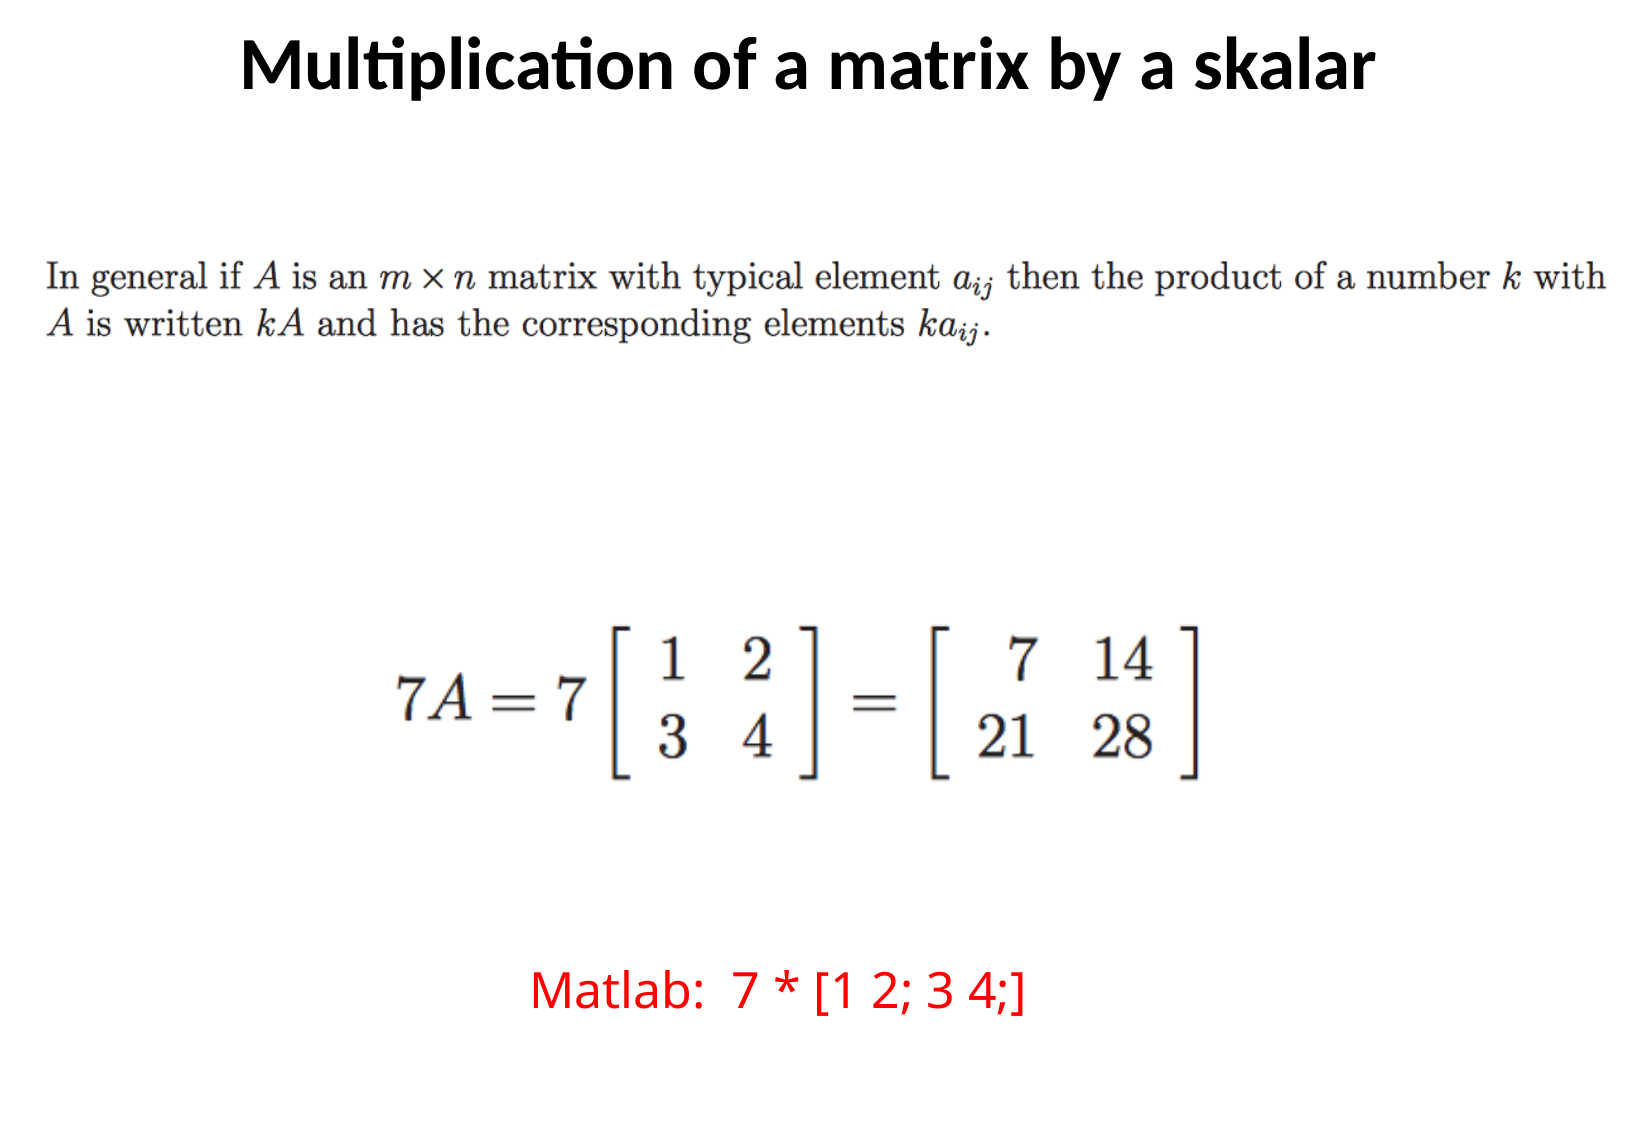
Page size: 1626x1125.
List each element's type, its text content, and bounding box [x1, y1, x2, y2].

text_box Matlab: 7 * [1 2; 3 4;] [514, 951, 1042, 1026]
text_box Multiplication of a matrix by a skalar [77, 0, 1541, 119]
picture [345, 580, 1292, 859]
picture [16, 250, 1625, 364]
